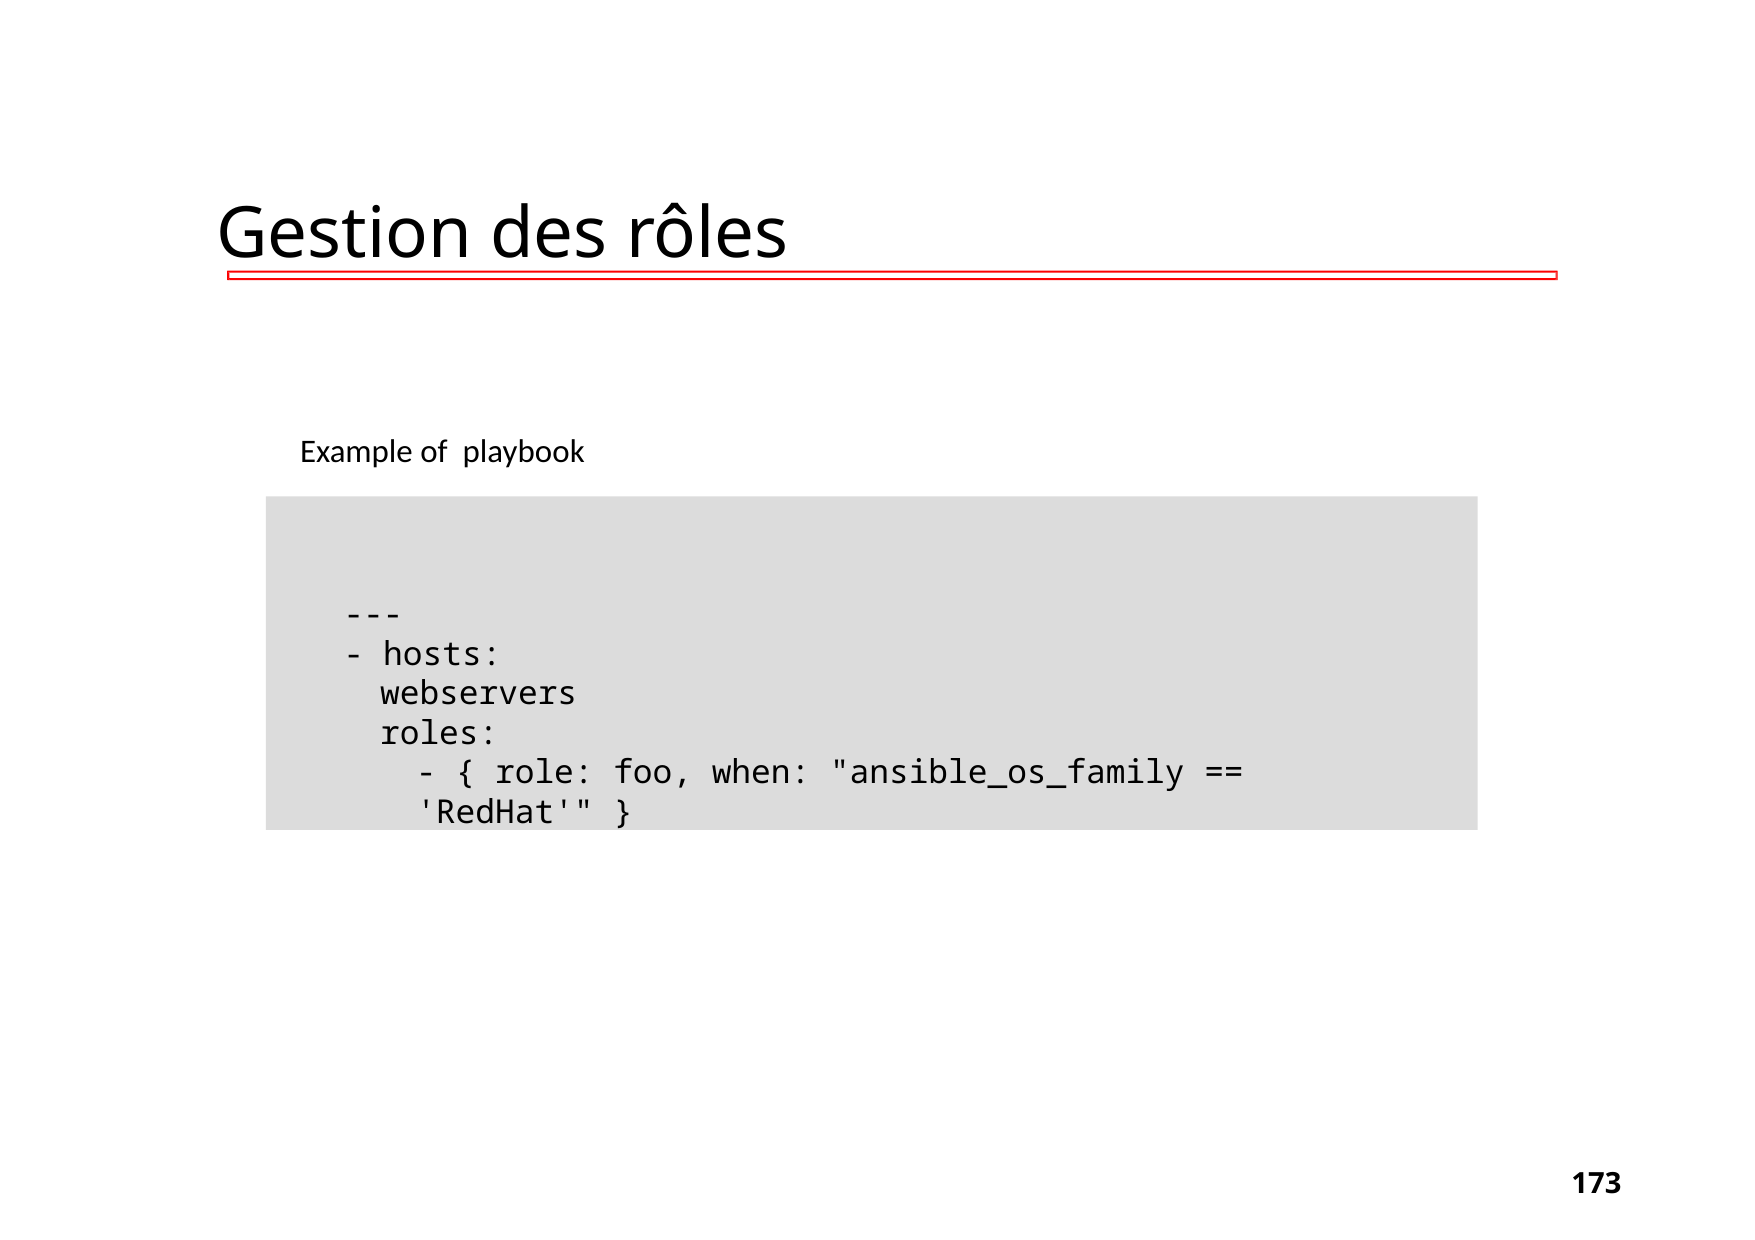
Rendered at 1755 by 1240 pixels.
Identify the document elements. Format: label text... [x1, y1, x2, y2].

slide_number ‹#› [1567, 1164, 1715, 1240]
text_box Example of playbook [298, 427, 630, 469]
title Gestion des rôles [214, 123, 804, 333]
text_box --- - hosts: webservers roles: - { role: foo, when: "ansible_os_family == 'RedHat'" } [265, 496, 1478, 830]
